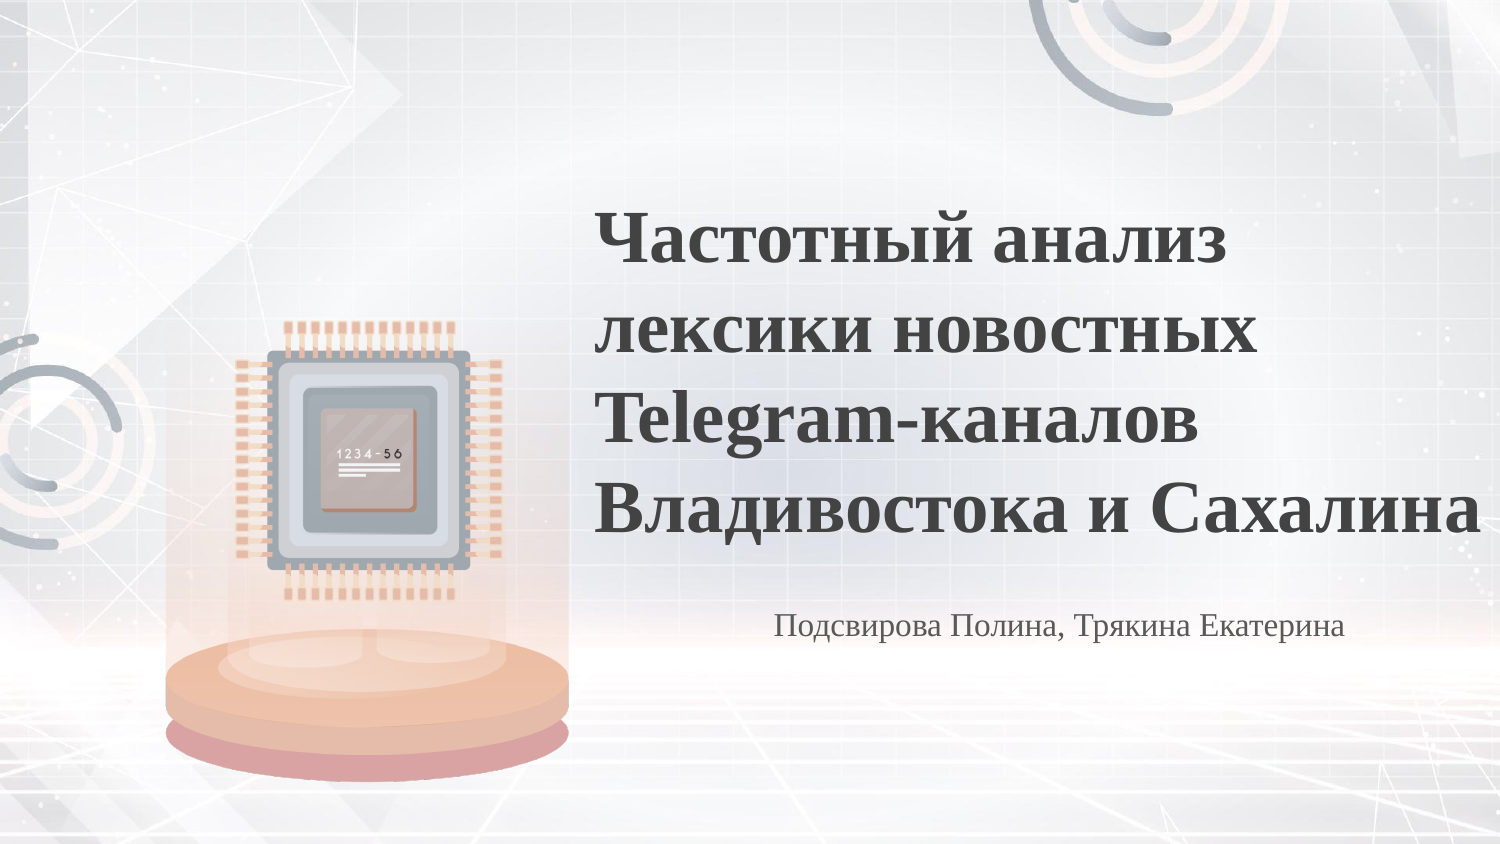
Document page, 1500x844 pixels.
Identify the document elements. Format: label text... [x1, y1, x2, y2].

picture [0, 0, 1500, 844]
title Частотный анализ лексики новостных Telegram-каналов Владивостока и Сахалина [609, 160, 1500, 563]
subtitle Подсвирова Полина, Трякина Екатерина [723, 588, 1396, 656]
